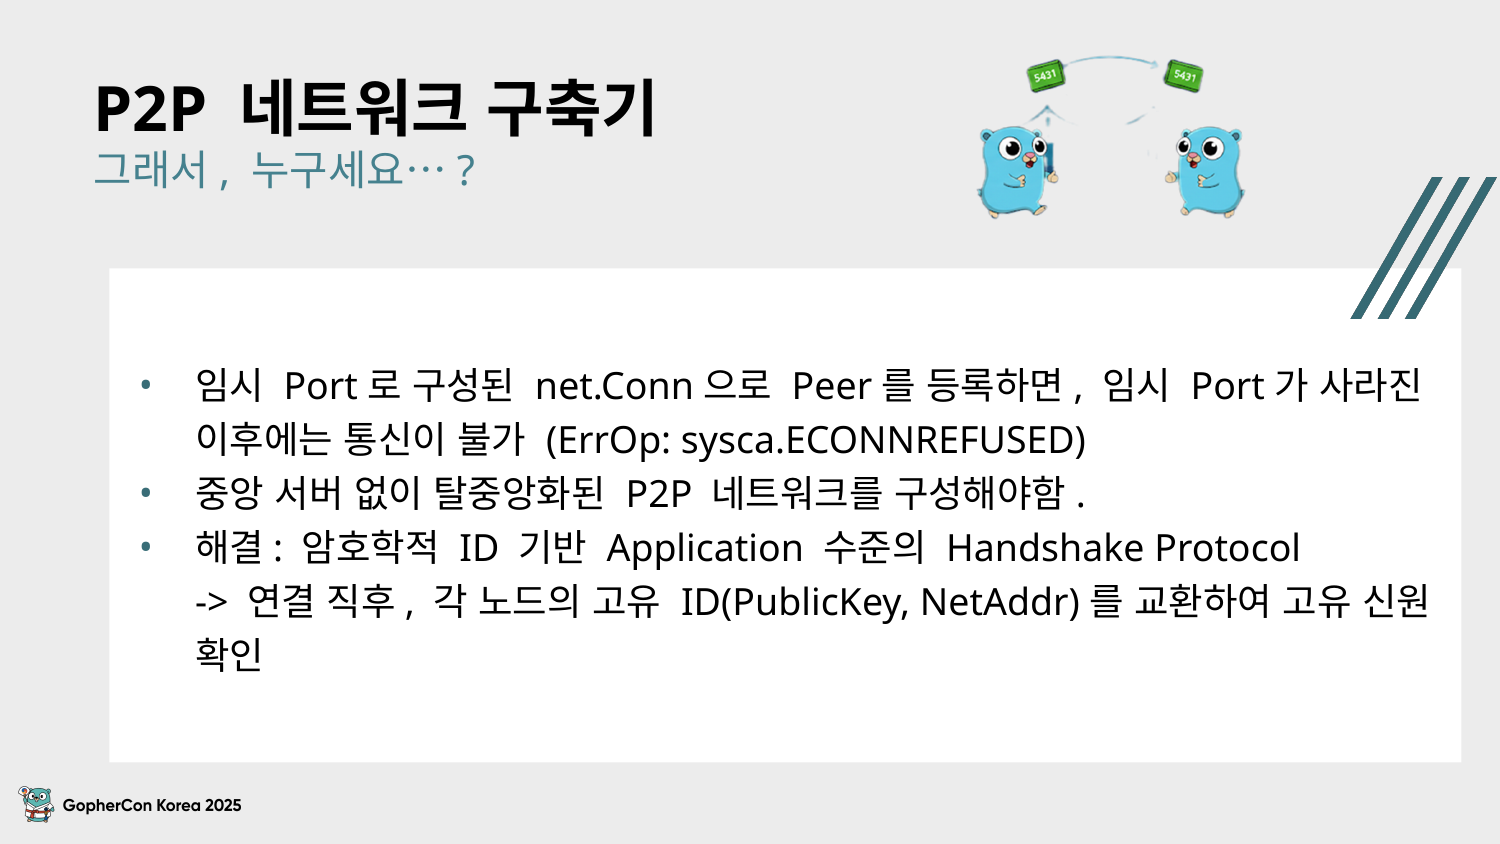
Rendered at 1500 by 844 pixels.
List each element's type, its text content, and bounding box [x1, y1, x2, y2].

picture [15, 780, 241, 826]
title P2P 네트워크 구축기 그래서, 누구세요…? [93, 68, 945, 216]
list 임시 Port로 구성된 net.Conn으로 Peer를 등록하면, 임시 Port가 사라진 이후에는 통신이 불가 (ErrOp: sysca.ECONNREFUSED) 중앙 서버 없이 탈중앙화된 P2P 네트워크를 구성해야함. 해결: 암호학적 ID 기반 Application 수준의 Handshake Protocol -> 연결 직후, 각 노드의 고유 ID(PublicKey, NetAddr)를 교환하여 고유 신원 확인 [108, 268, 1461, 762]
picture [950, 30, 1263, 269]
picture [1349, 177, 1497, 319]
